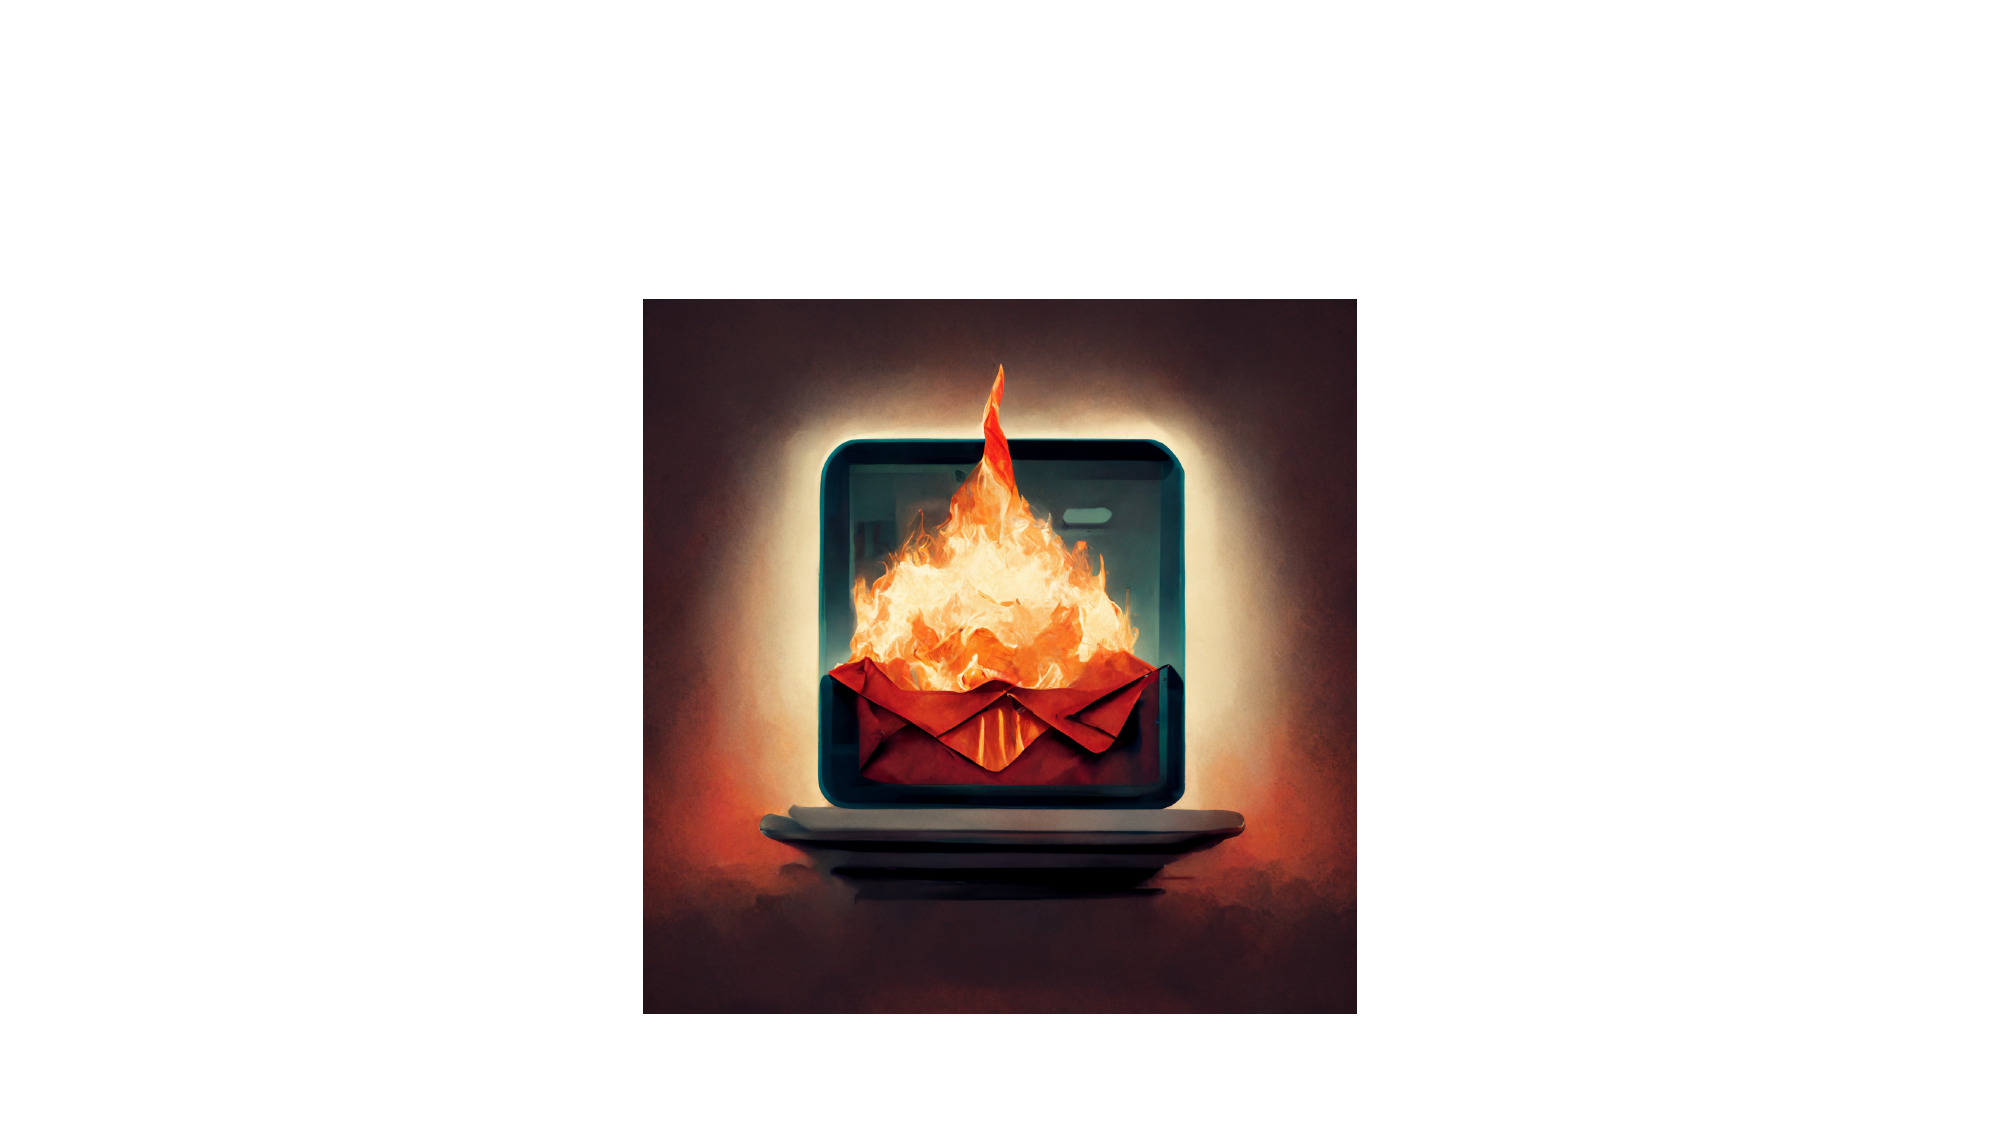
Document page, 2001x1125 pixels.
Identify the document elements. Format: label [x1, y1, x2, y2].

list [643, 299, 1357, 1014]
